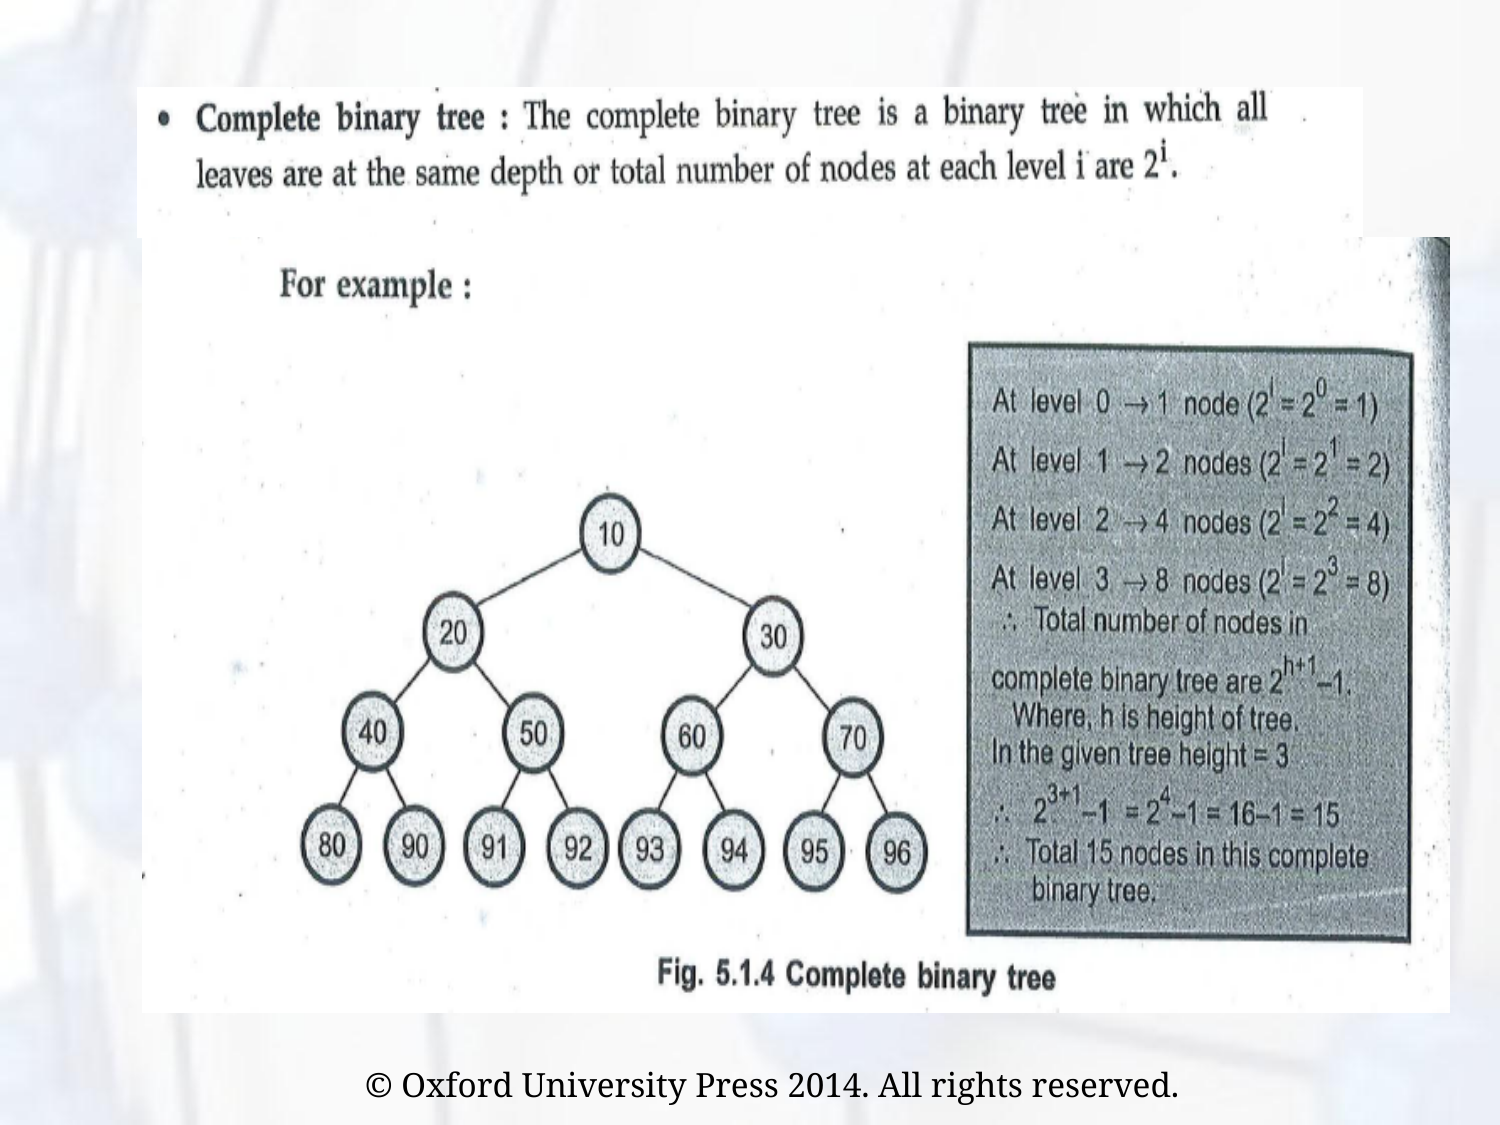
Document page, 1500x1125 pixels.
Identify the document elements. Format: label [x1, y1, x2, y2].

list [142, 237, 1451, 1013]
picture [0, 0, 1500, 1125]
